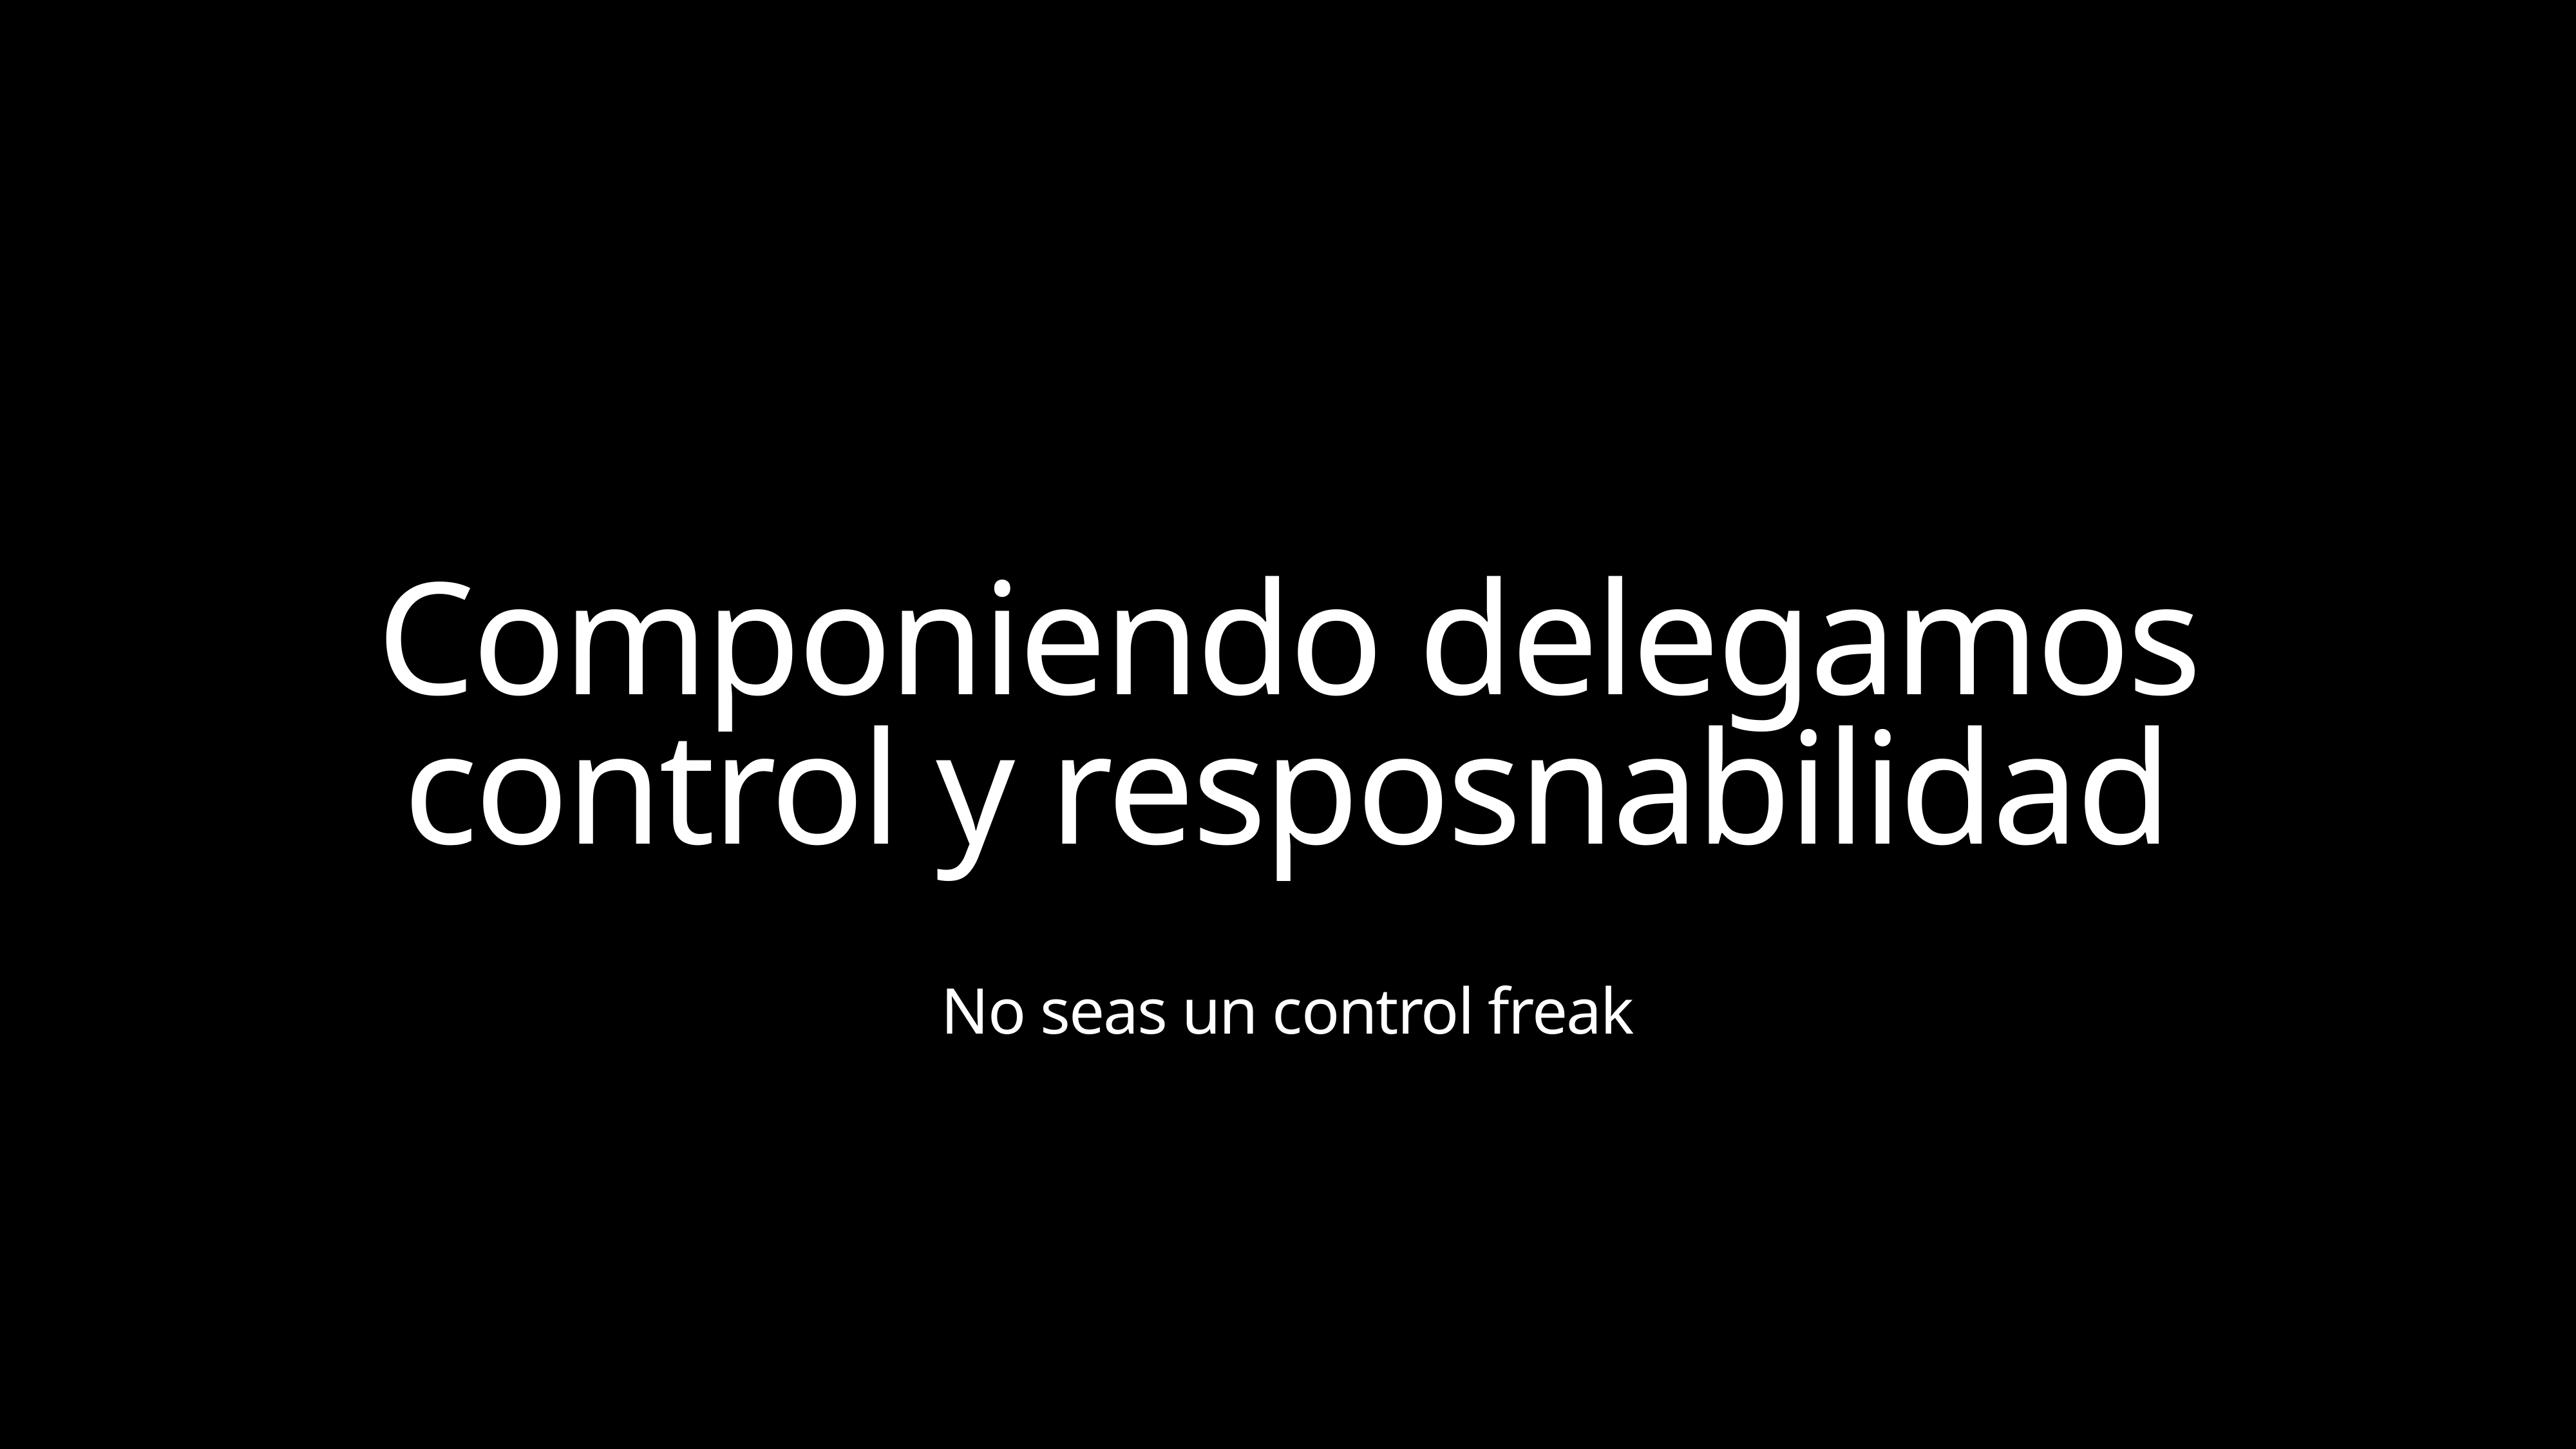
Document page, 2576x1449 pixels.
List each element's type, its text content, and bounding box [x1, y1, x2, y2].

list Componiendo delegamos control y resposnabilidad [127, 519, 2449, 811]
text_box No seas un control freak [127, 811, 2449, 1220]
